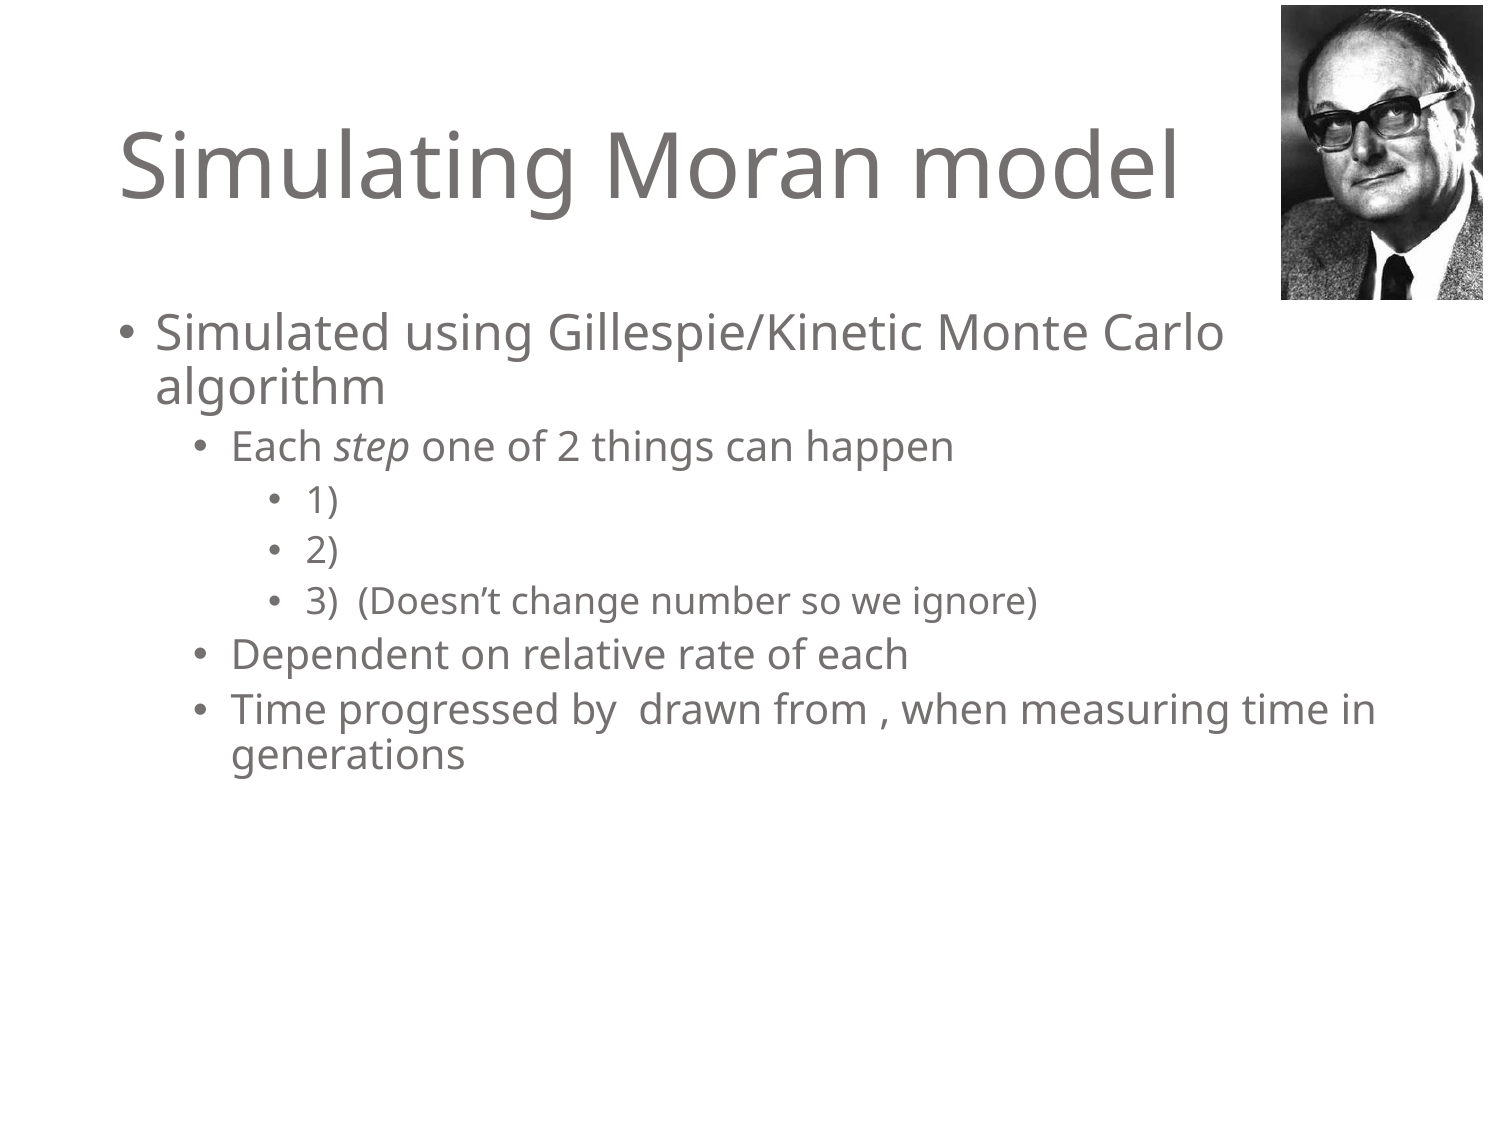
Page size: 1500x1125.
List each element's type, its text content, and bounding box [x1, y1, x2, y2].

picture [1281, 5, 1483, 300]
title Simulating Moran model [103, 59, 1281, 278]
